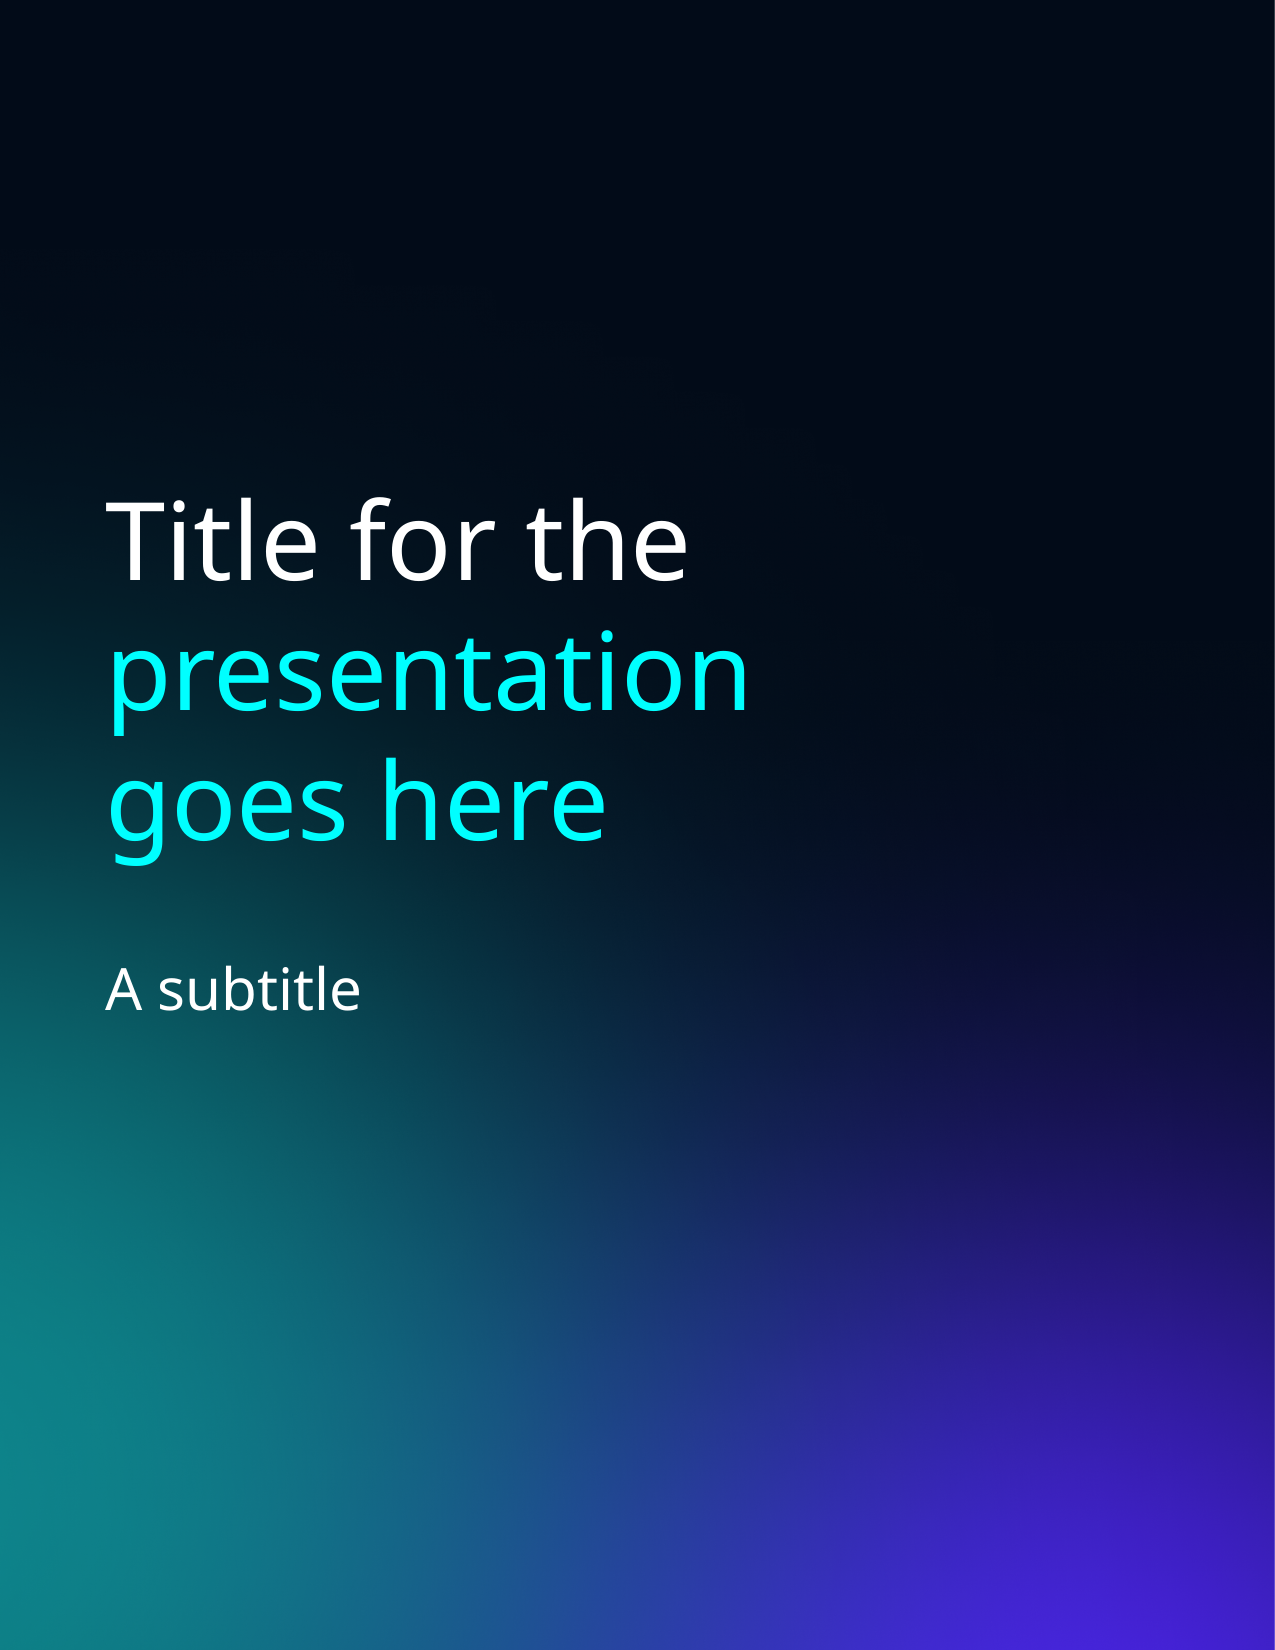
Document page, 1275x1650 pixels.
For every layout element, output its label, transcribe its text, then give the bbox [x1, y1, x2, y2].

picture [0, 0, 1275, 1650]
subtitle A subtitle [90, 936, 921, 1140]
title Title for the presentation goes here [90, 458, 921, 878]
